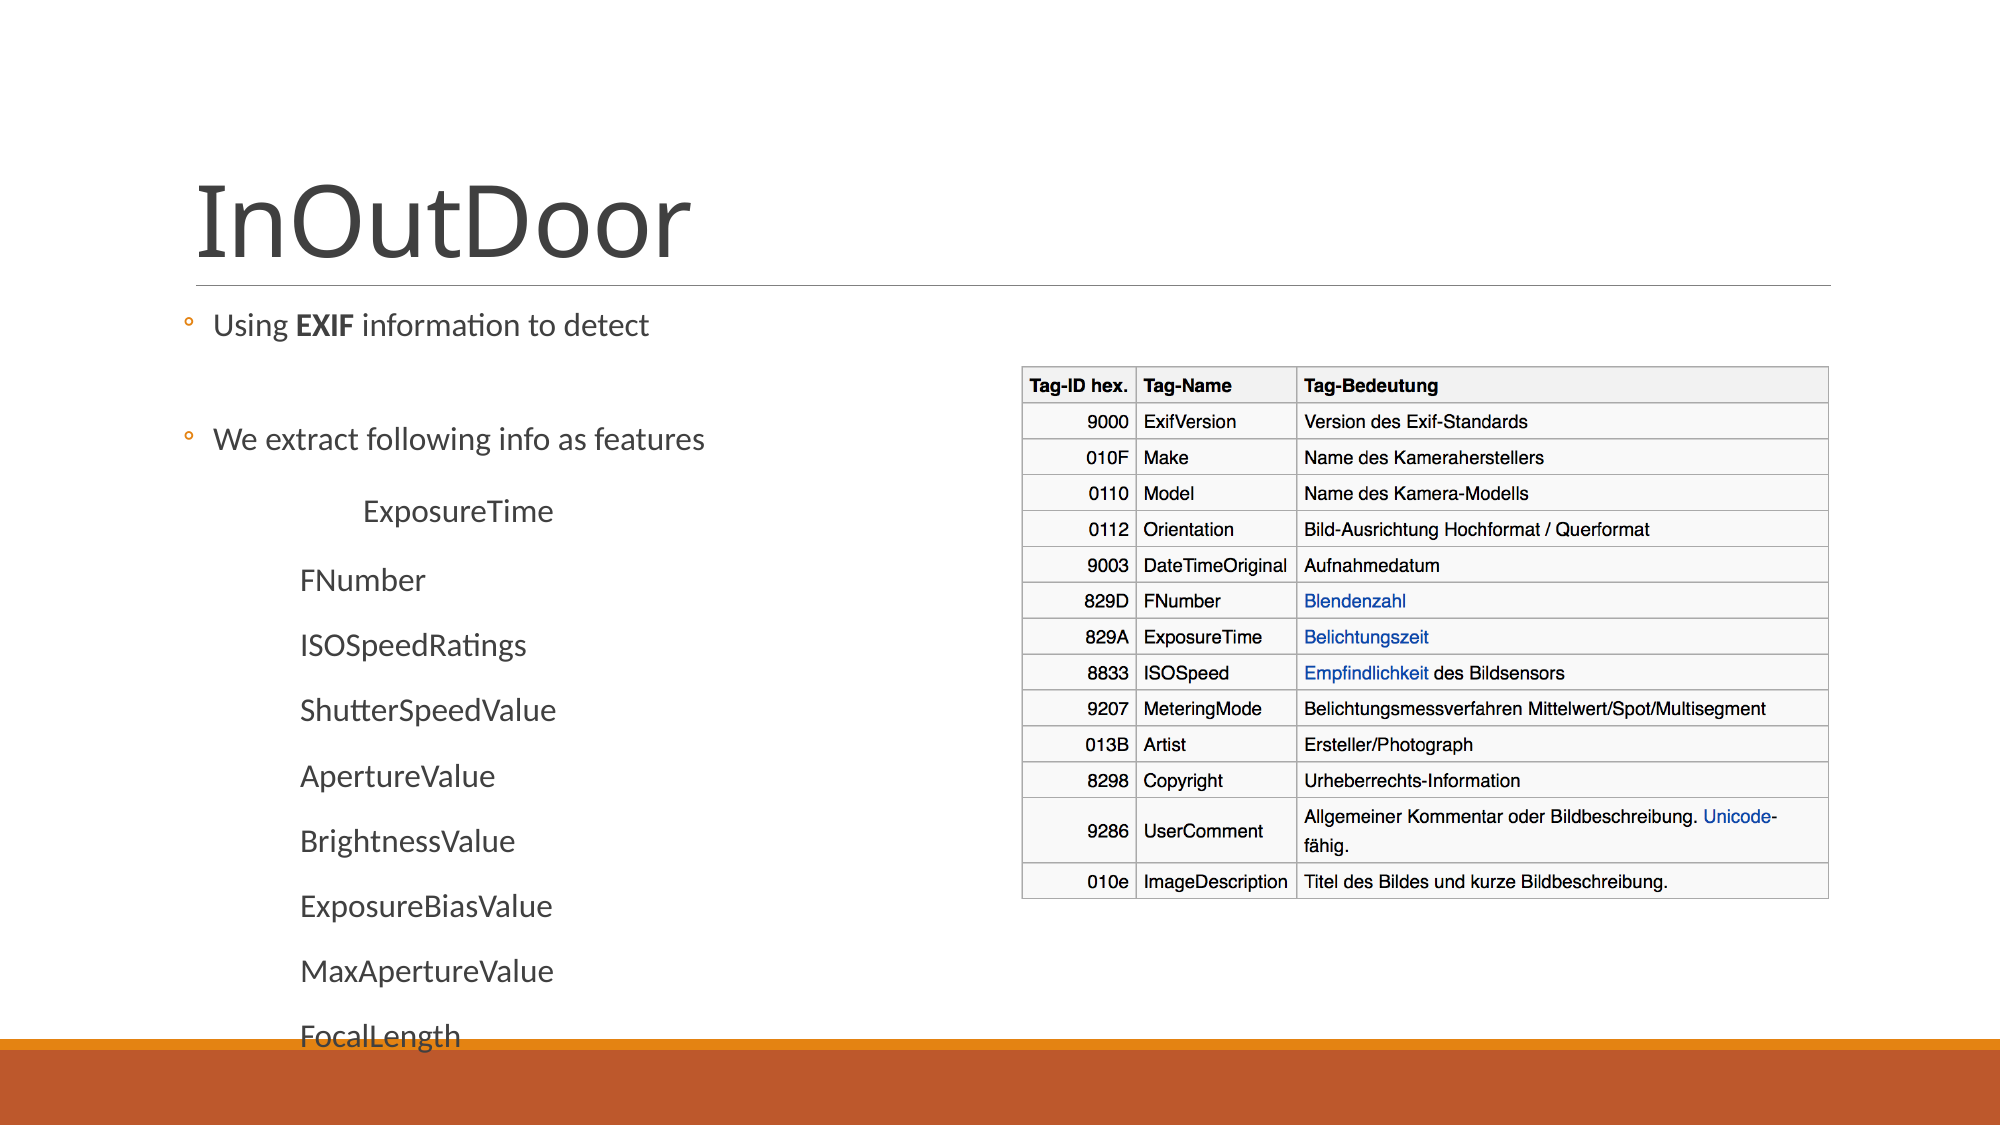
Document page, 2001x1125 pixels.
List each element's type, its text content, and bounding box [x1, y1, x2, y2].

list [1019, 366, 1831, 900]
list Using EXIF information to detect We extract following info as features ExposureTime FNumber ISOSpeedRatings ShutterSpeedValue ApertureValue BrightnessValue ExposureBiasValue MaxApertureValue FocalLength [150, 300, 1021, 1086]
title InOutDoor [180, 47, 1830, 285]
